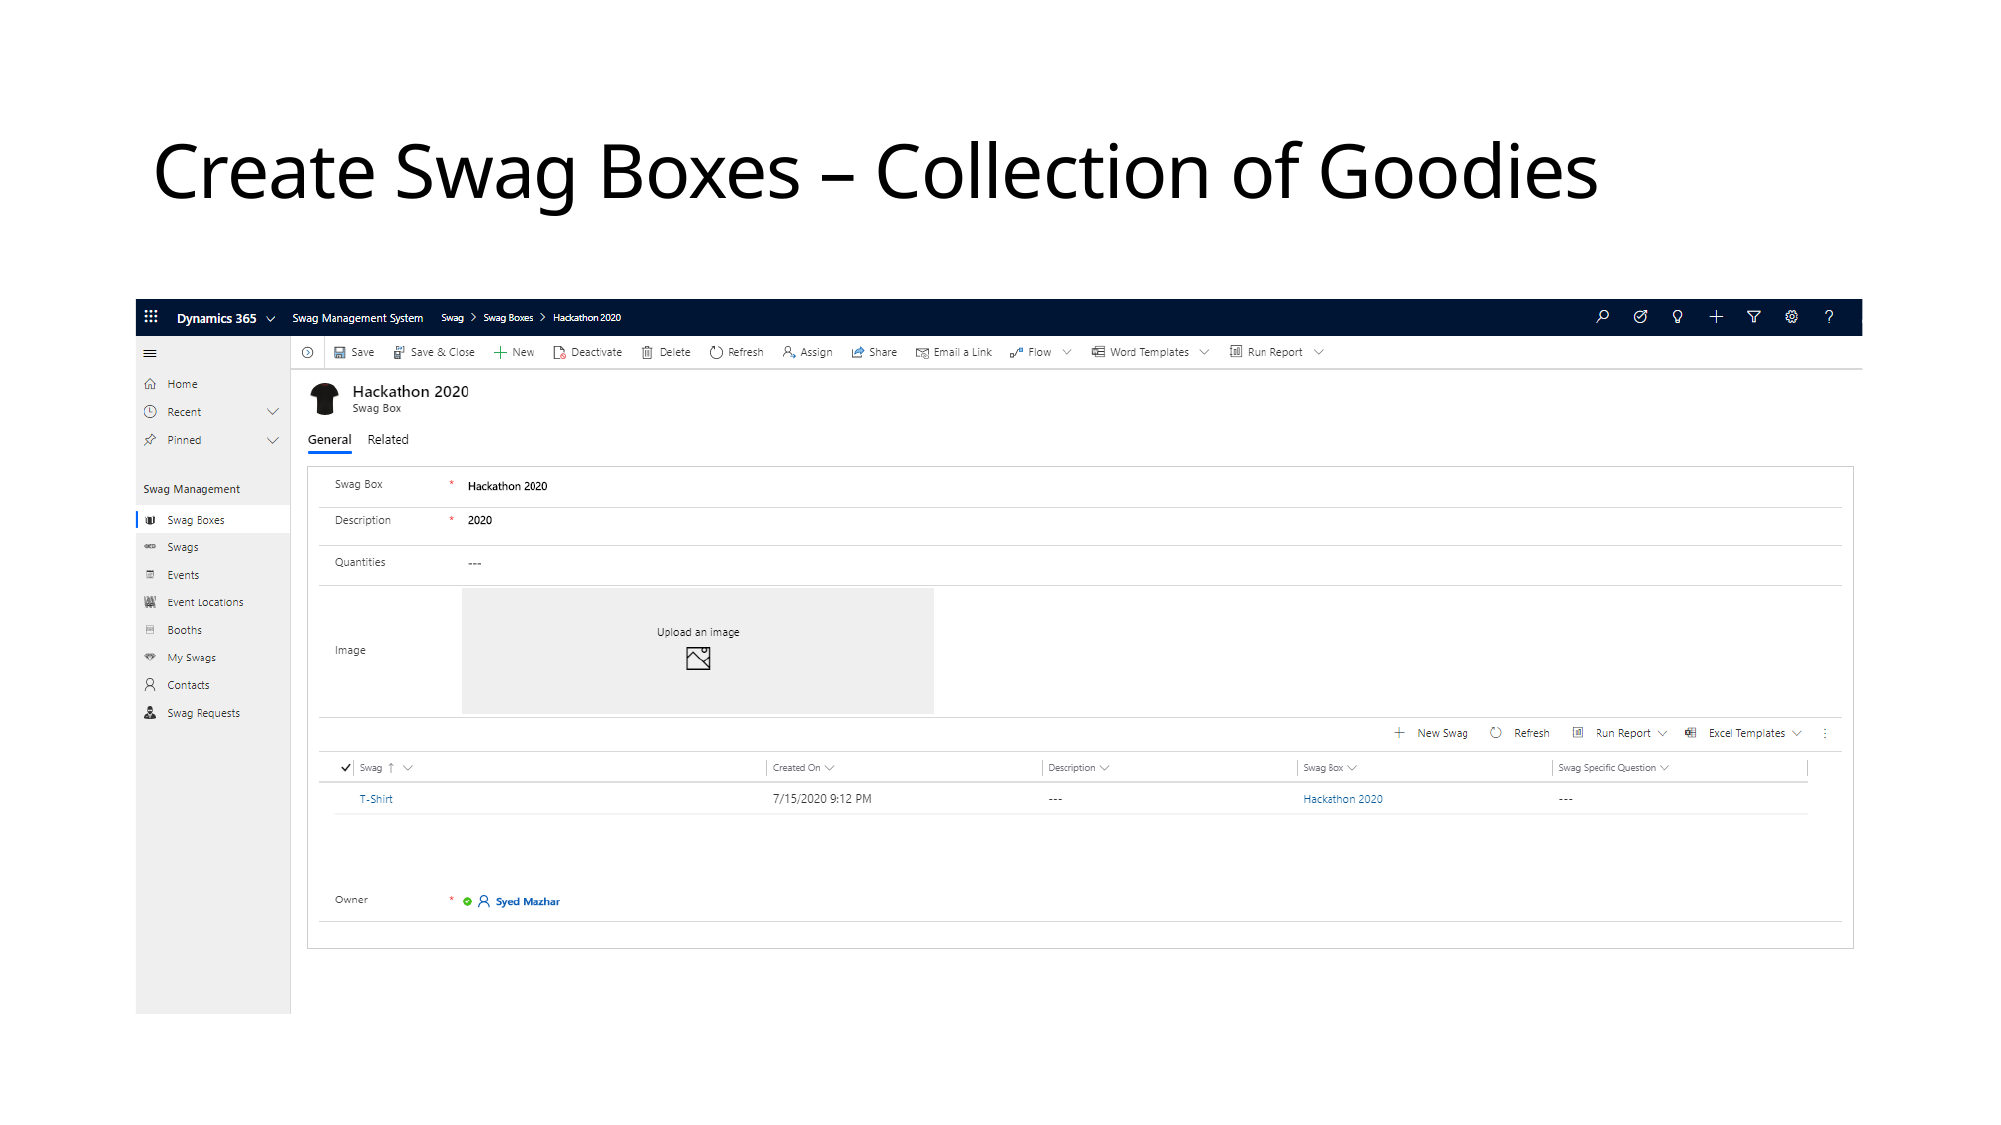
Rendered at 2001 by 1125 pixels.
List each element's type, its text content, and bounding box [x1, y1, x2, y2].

title Create Swag Boxes – Collection of Goodies [137, 59, 1863, 278]
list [135, 299, 1863, 1014]
